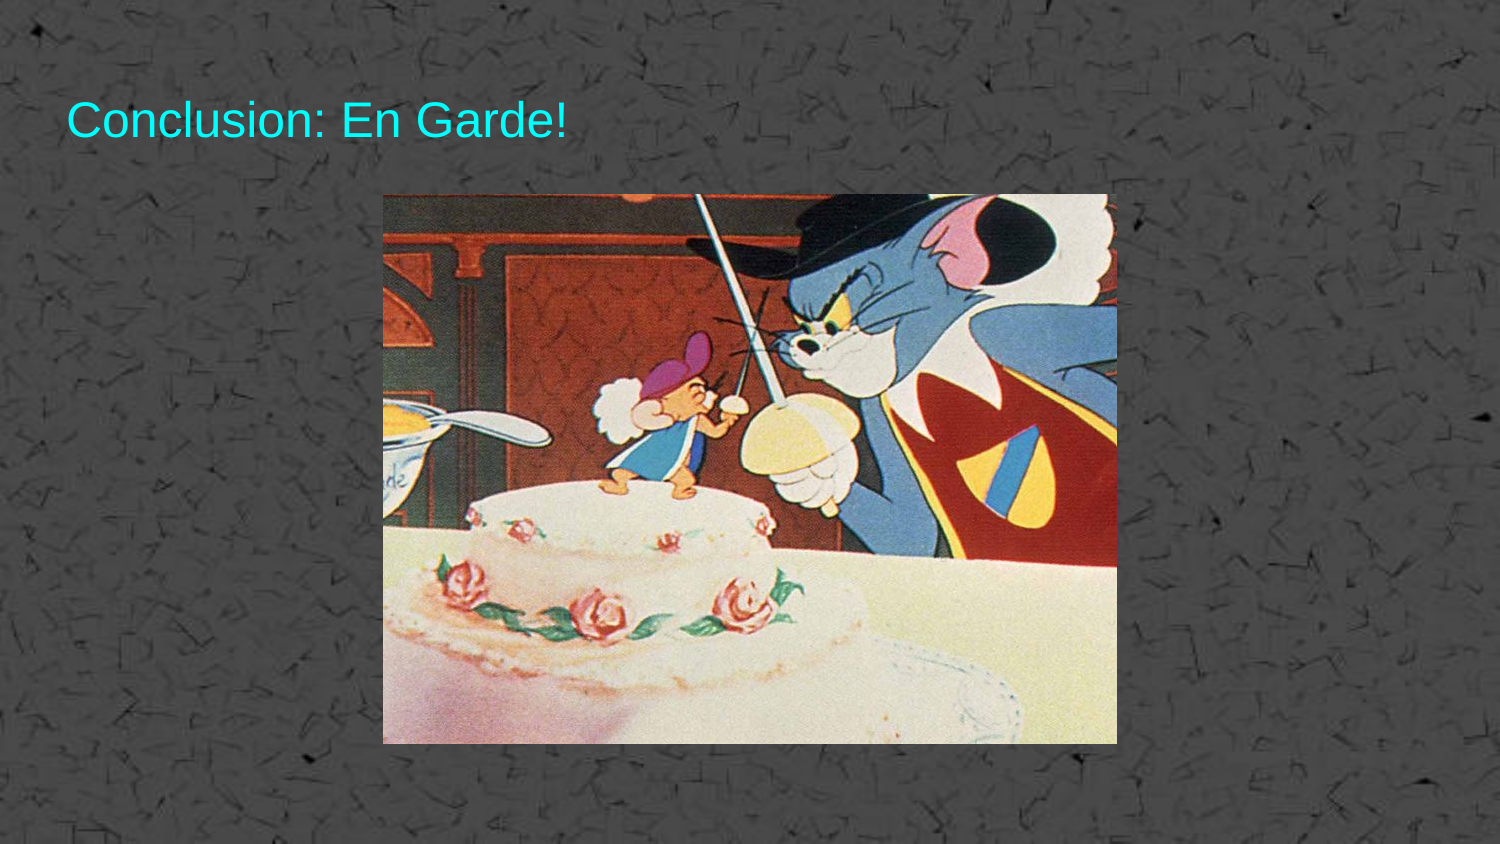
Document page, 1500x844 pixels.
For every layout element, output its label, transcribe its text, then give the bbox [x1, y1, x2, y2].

text_box [146, 167, 588, 214]
title Conclusion: En Garde! [51, 72, 1449, 167]
picture [0, 0, 1500, 844]
